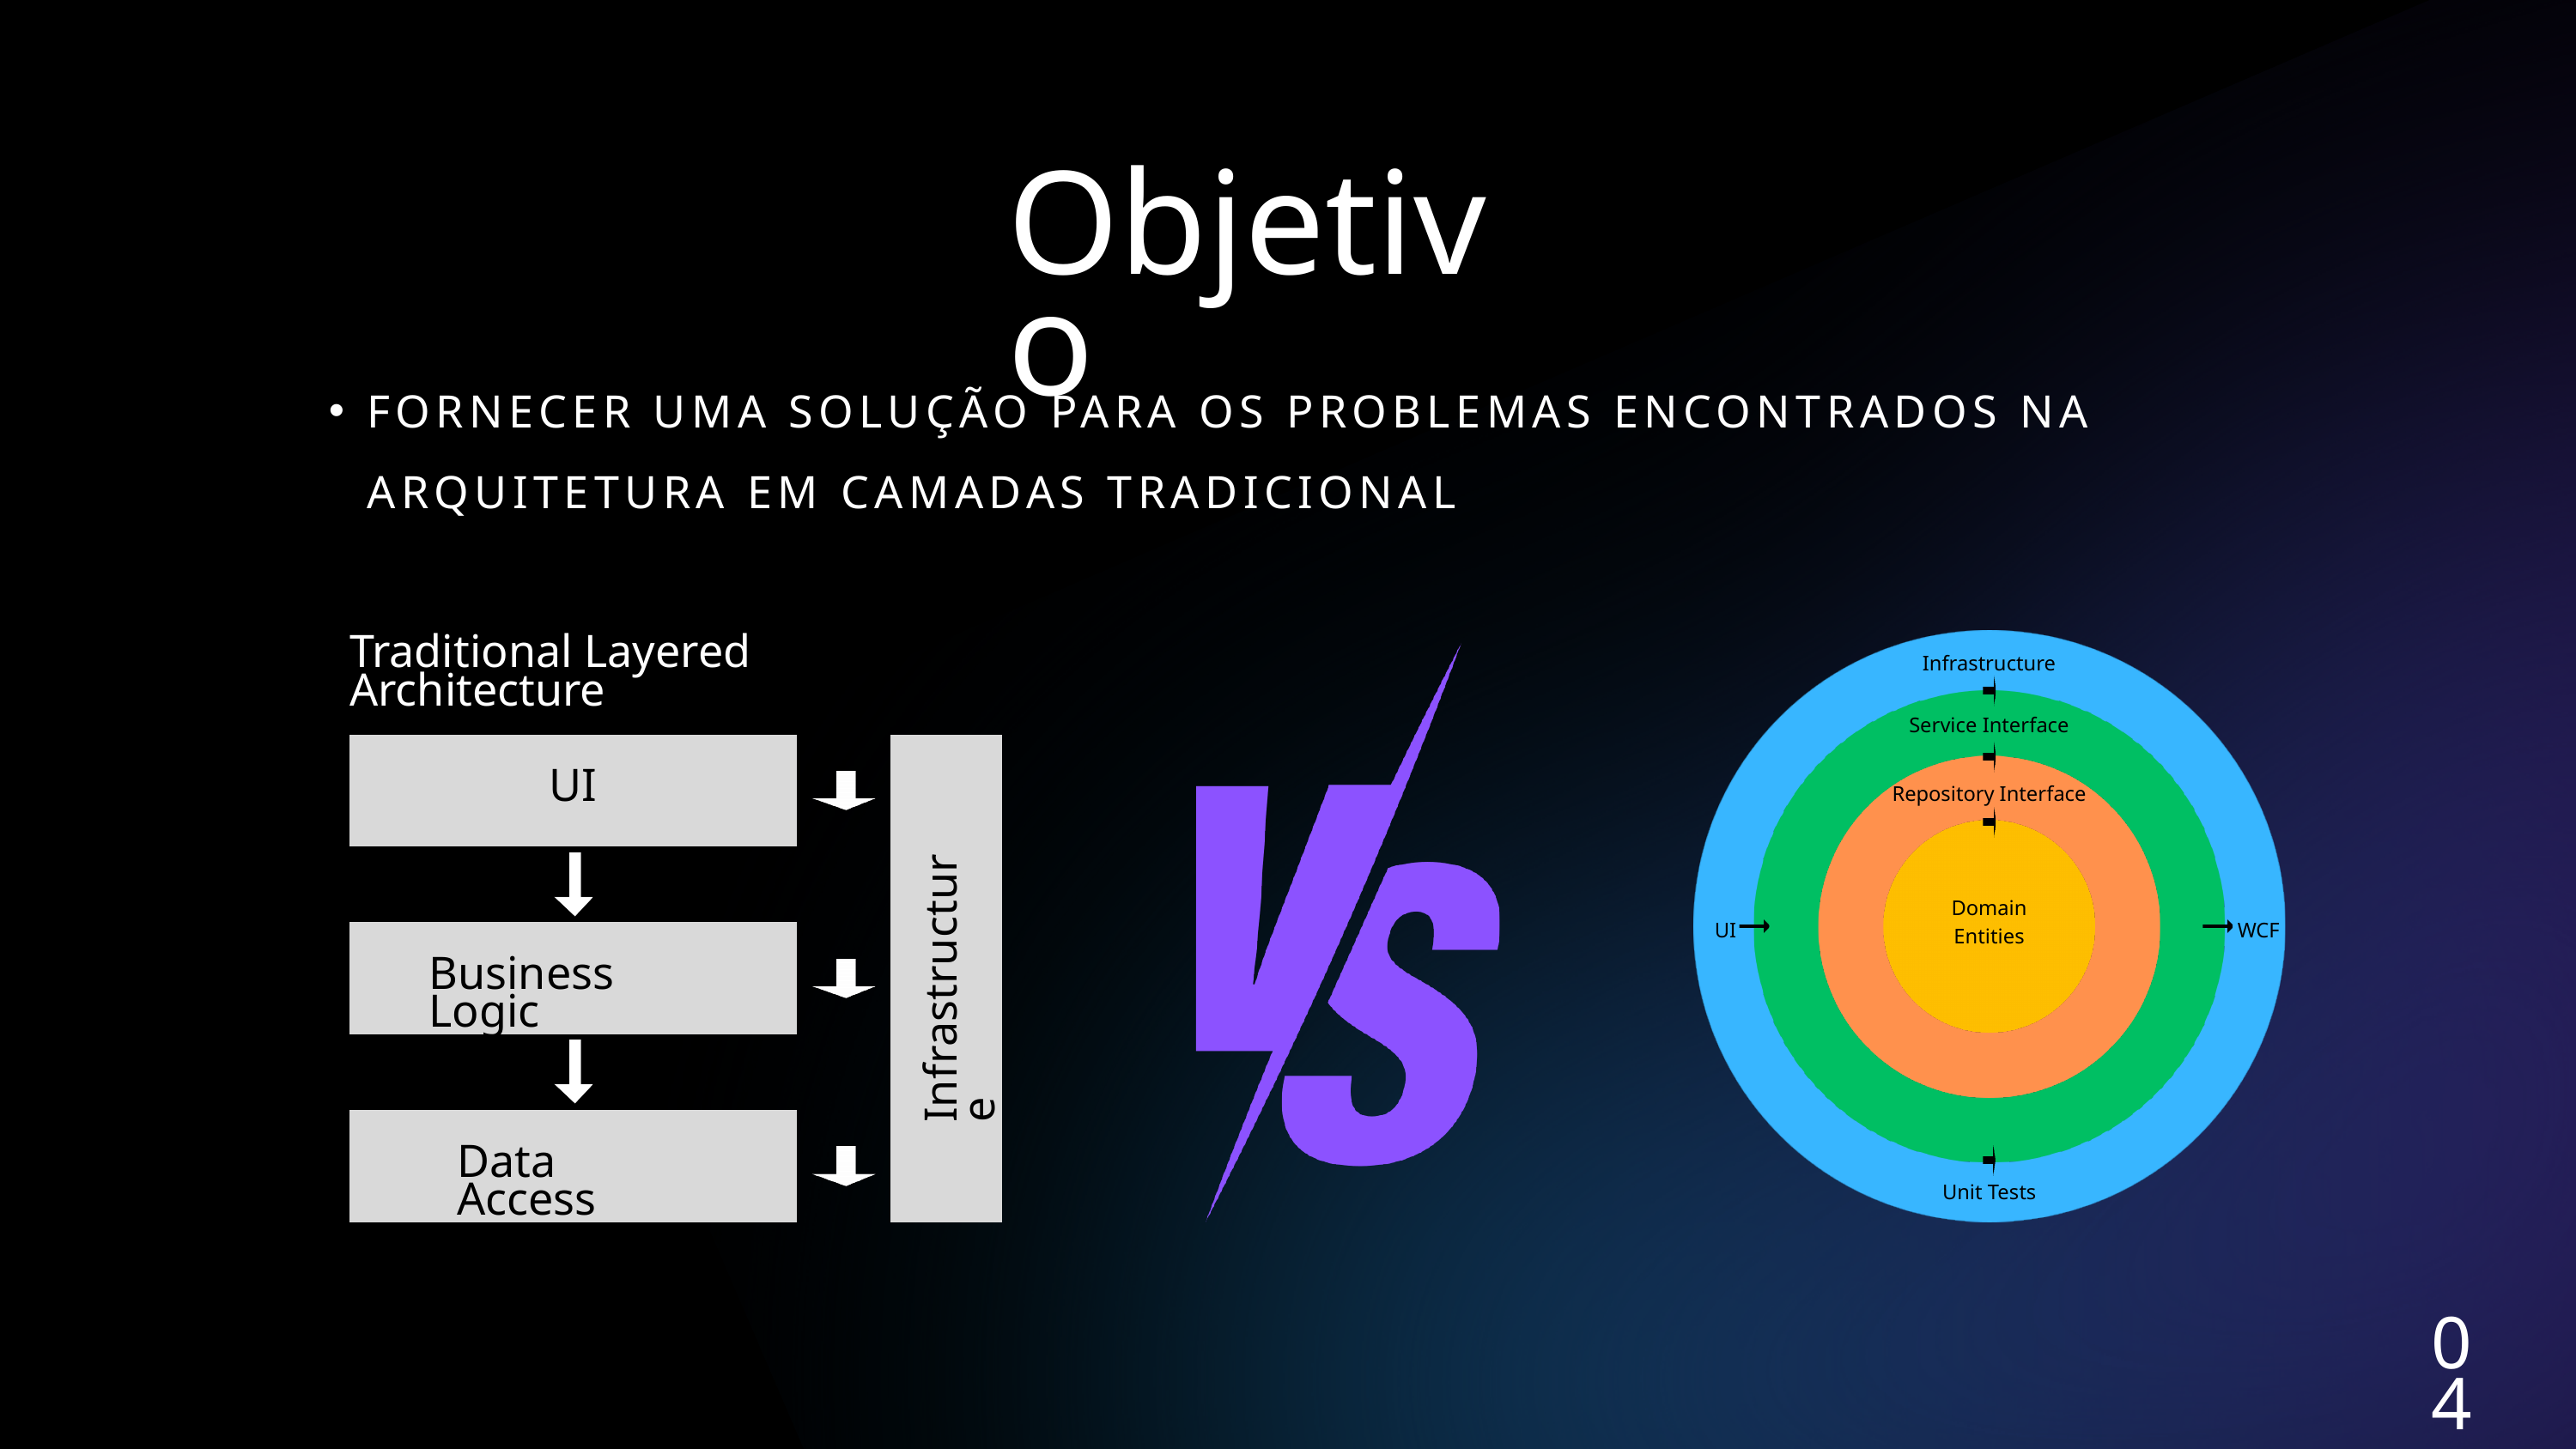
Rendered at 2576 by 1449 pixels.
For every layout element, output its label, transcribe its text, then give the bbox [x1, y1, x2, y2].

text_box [1692, 630, 2286, 1223]
text_box Objetivo [1007, 180, 1569, 356]
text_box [349, 630, 1003, 1223]
text_box FORNECER UMA SOLUÇÃO PARA OS PROBLEMAS ENCONTRADOS NA ARQUITETURA EM CAMADAS TRADICIONAL [290, 356, 2286, 518]
text_box [709, 0, 2576, 1449]
text_box 04 [2431, 1322, 2510, 1445]
text_box [1195, 642, 1500, 1222]
